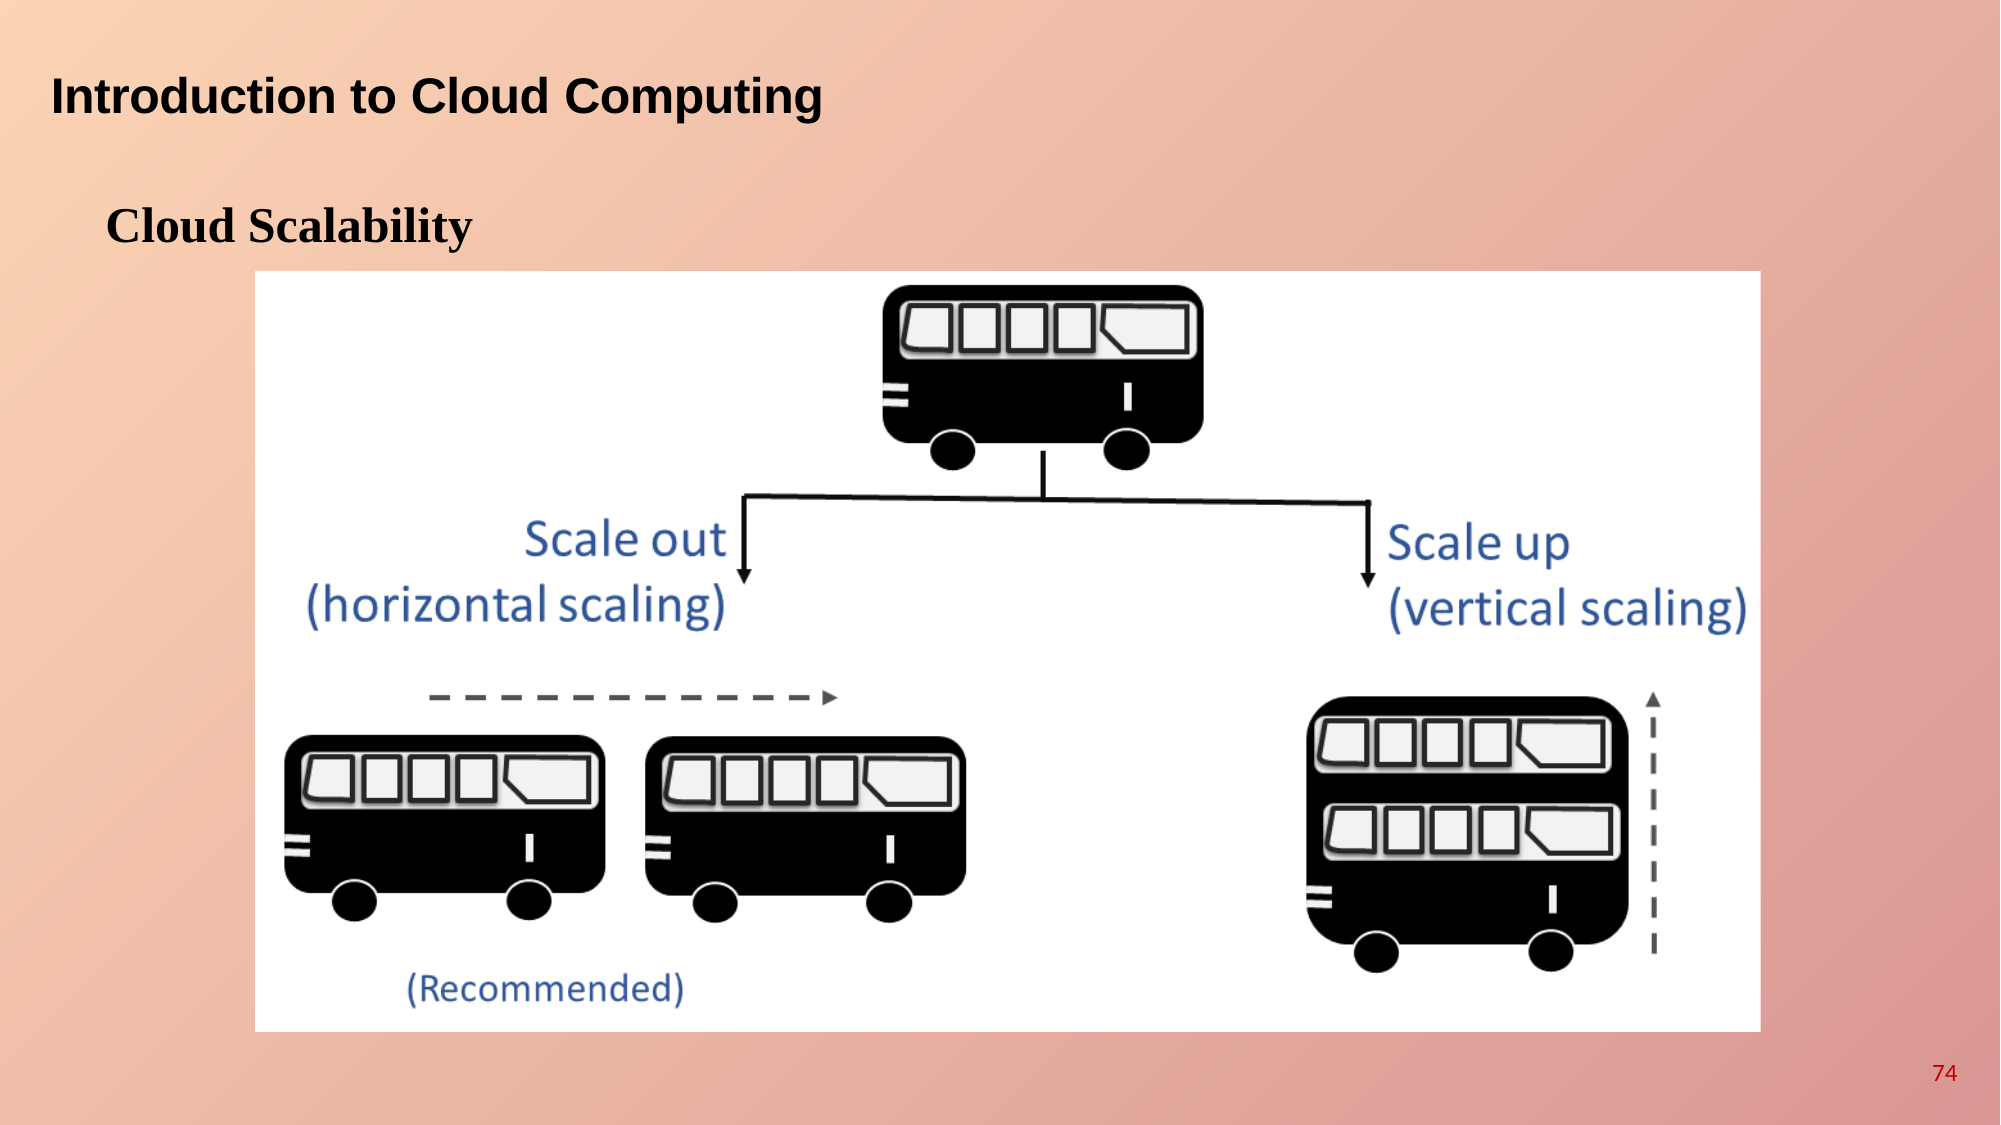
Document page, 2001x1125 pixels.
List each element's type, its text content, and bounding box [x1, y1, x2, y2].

slide_number 74 [1925, 1060, 1964, 1125]
text_box Cloud Scalability [103, 190, 476, 253]
text_box [255, 271, 1761, 1032]
title Introduction to Cloud Computing [48, 61, 825, 251]
